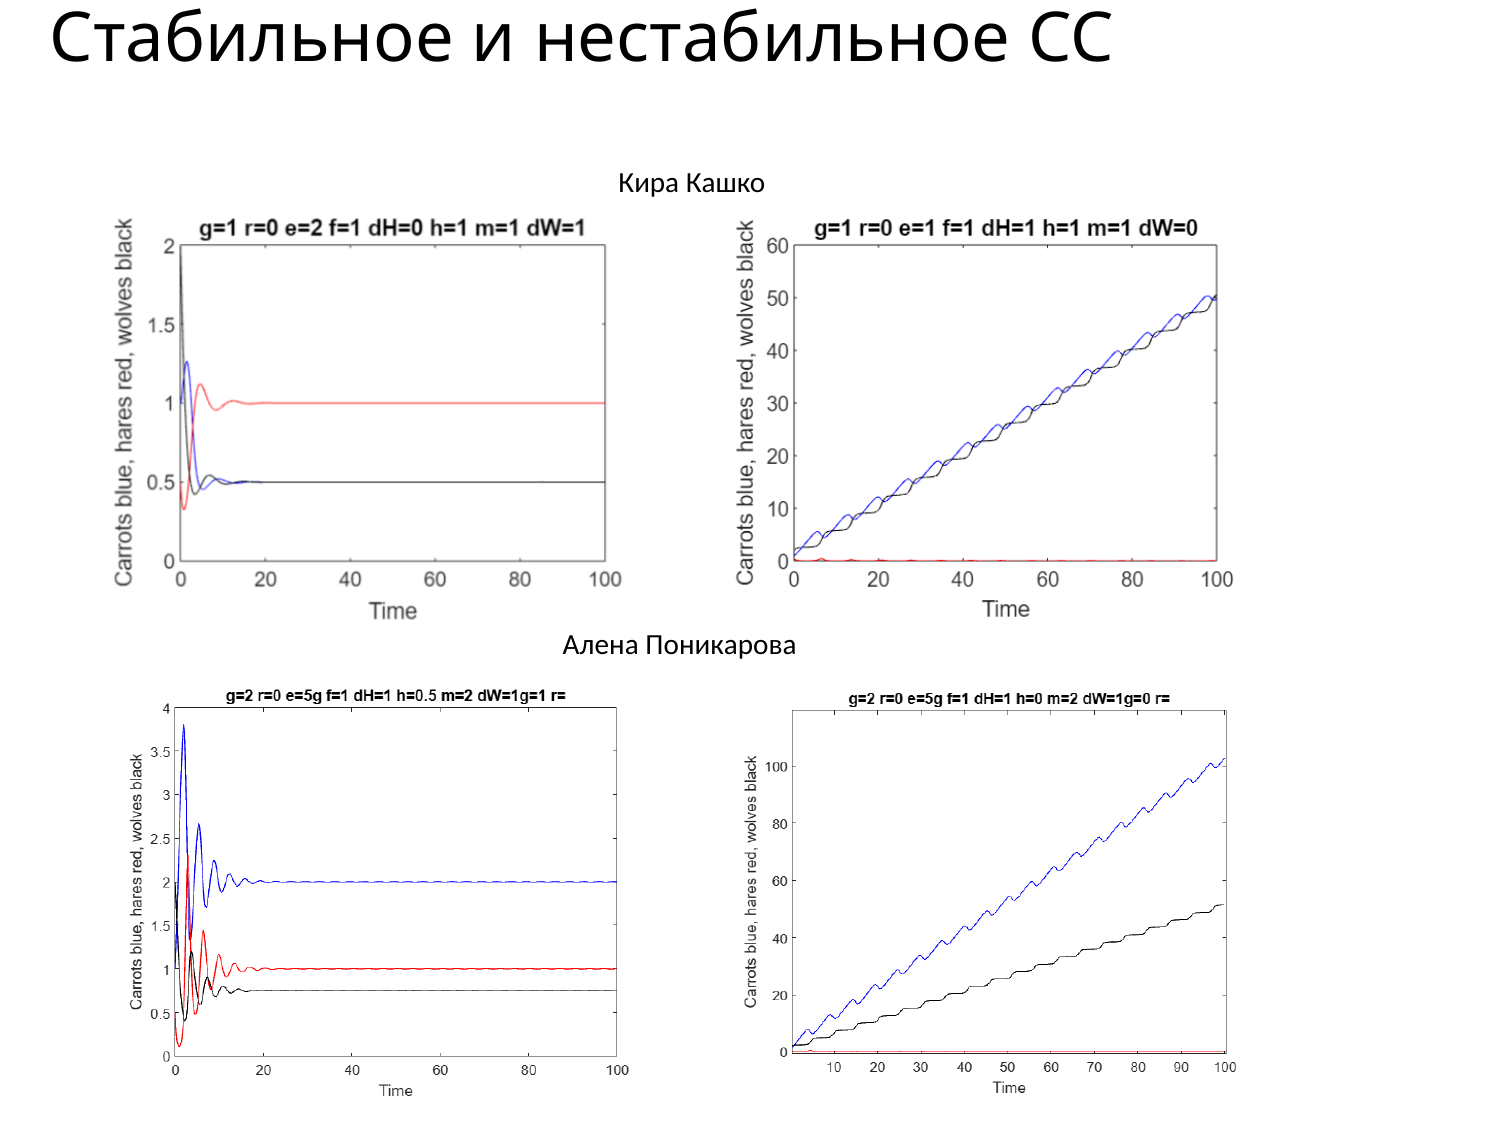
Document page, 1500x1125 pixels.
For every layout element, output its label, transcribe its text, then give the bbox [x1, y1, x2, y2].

title Стабильное и нестабильное СС [34, 0, 1431, 134]
text_box Кира Кашко [603, 155, 781, 206]
picture [111, 213, 628, 627]
text_box Алена Поникарова [547, 618, 894, 669]
picture [122, 685, 640, 1099]
picture [720, 212, 1266, 627]
picture [732, 685, 1244, 1099]
